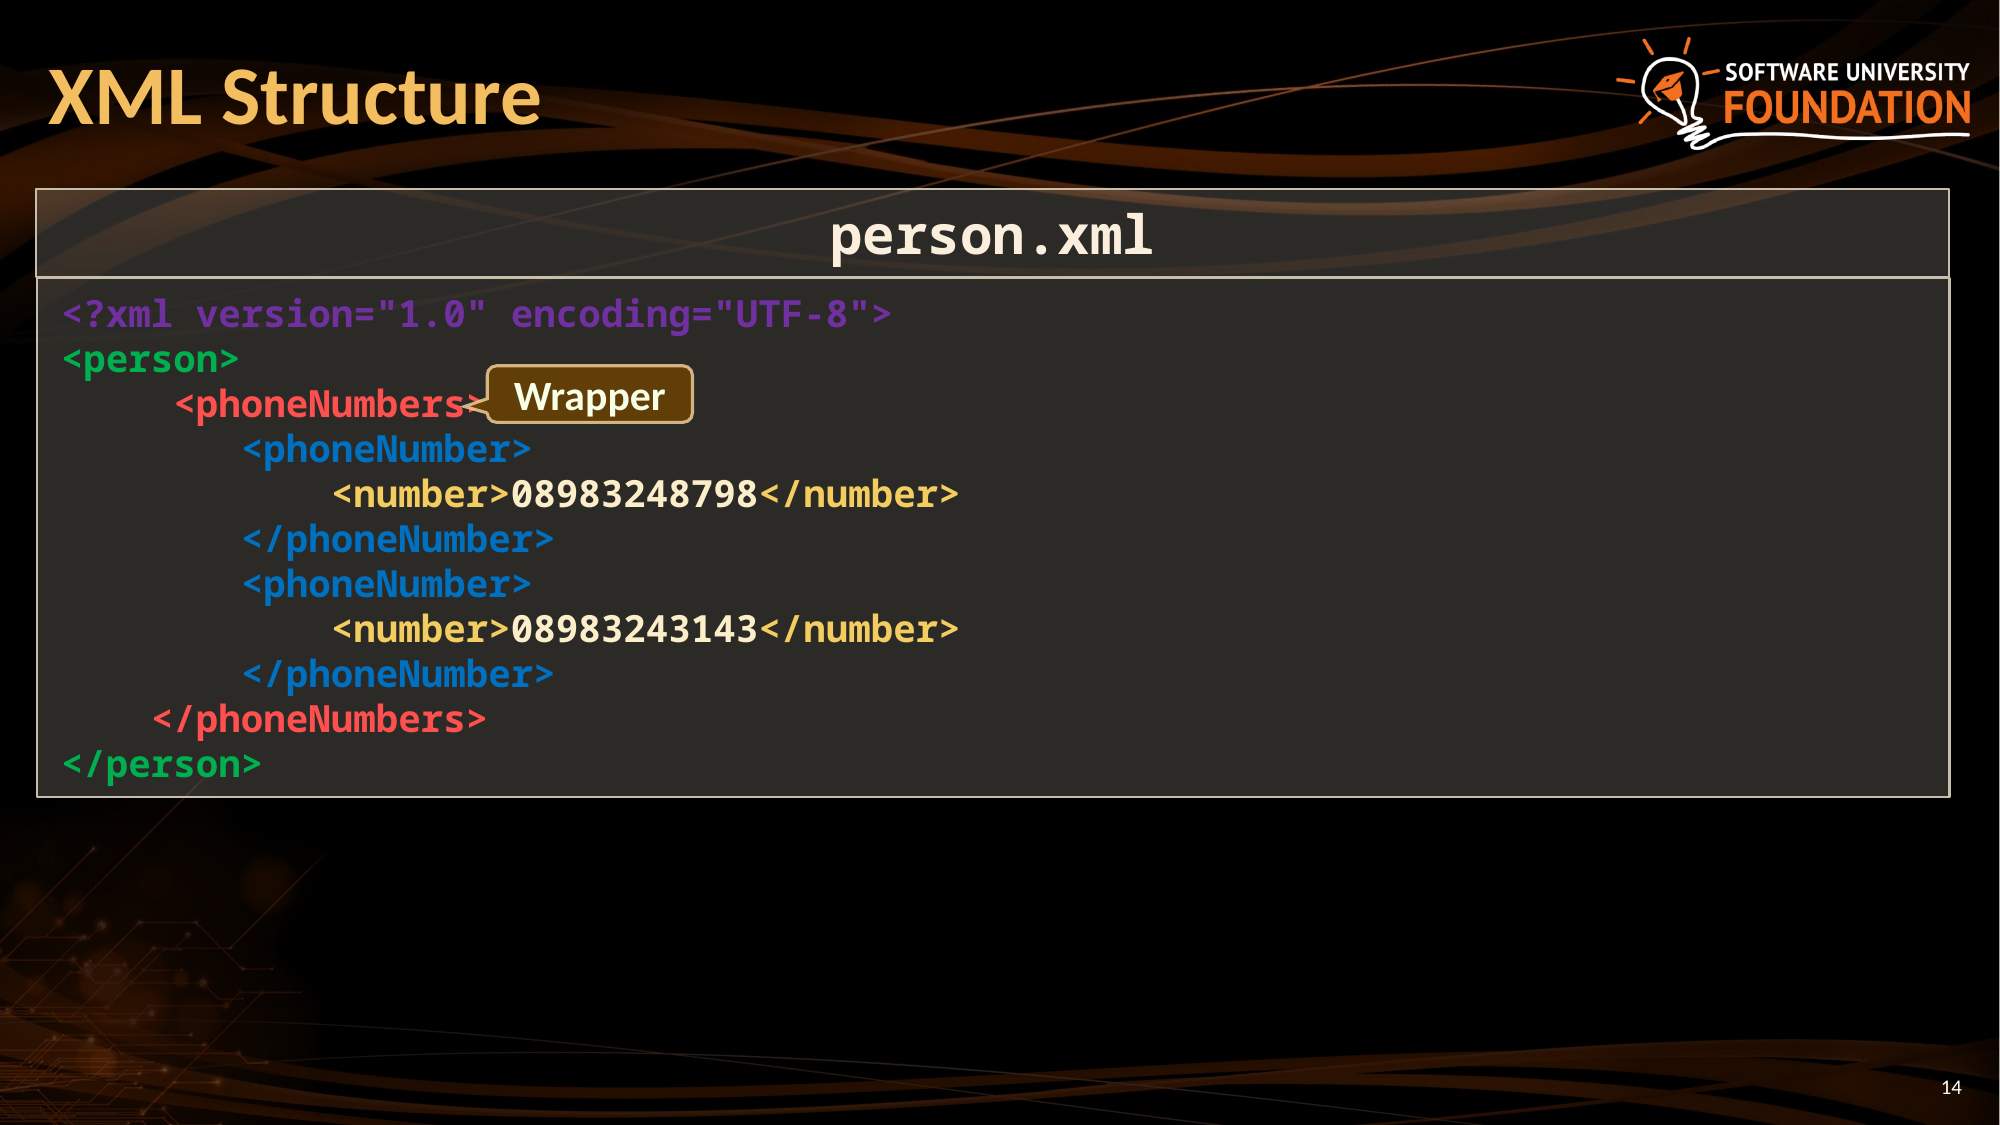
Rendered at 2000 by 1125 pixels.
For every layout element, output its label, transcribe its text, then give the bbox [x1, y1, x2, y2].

text_box Wrapper [461, 364, 694, 424]
picture [0, 0, 2000, 1125]
text_box person.xml [35, 188, 1950, 278]
slide_number 14 [1897, 1070, 1968, 1103]
title XML Structure [30, 6, 1602, 189]
text_box <?xml version="1.0" encoding="UTF-8"> <person> <phoneNumbers> <phoneNumber> <number>08983248798</number> </phoneNumber> <phoneNumber> <number>08983243143</number> </phoneNumber> </phoneNumbers> </person> [37, 278, 1950, 797]
